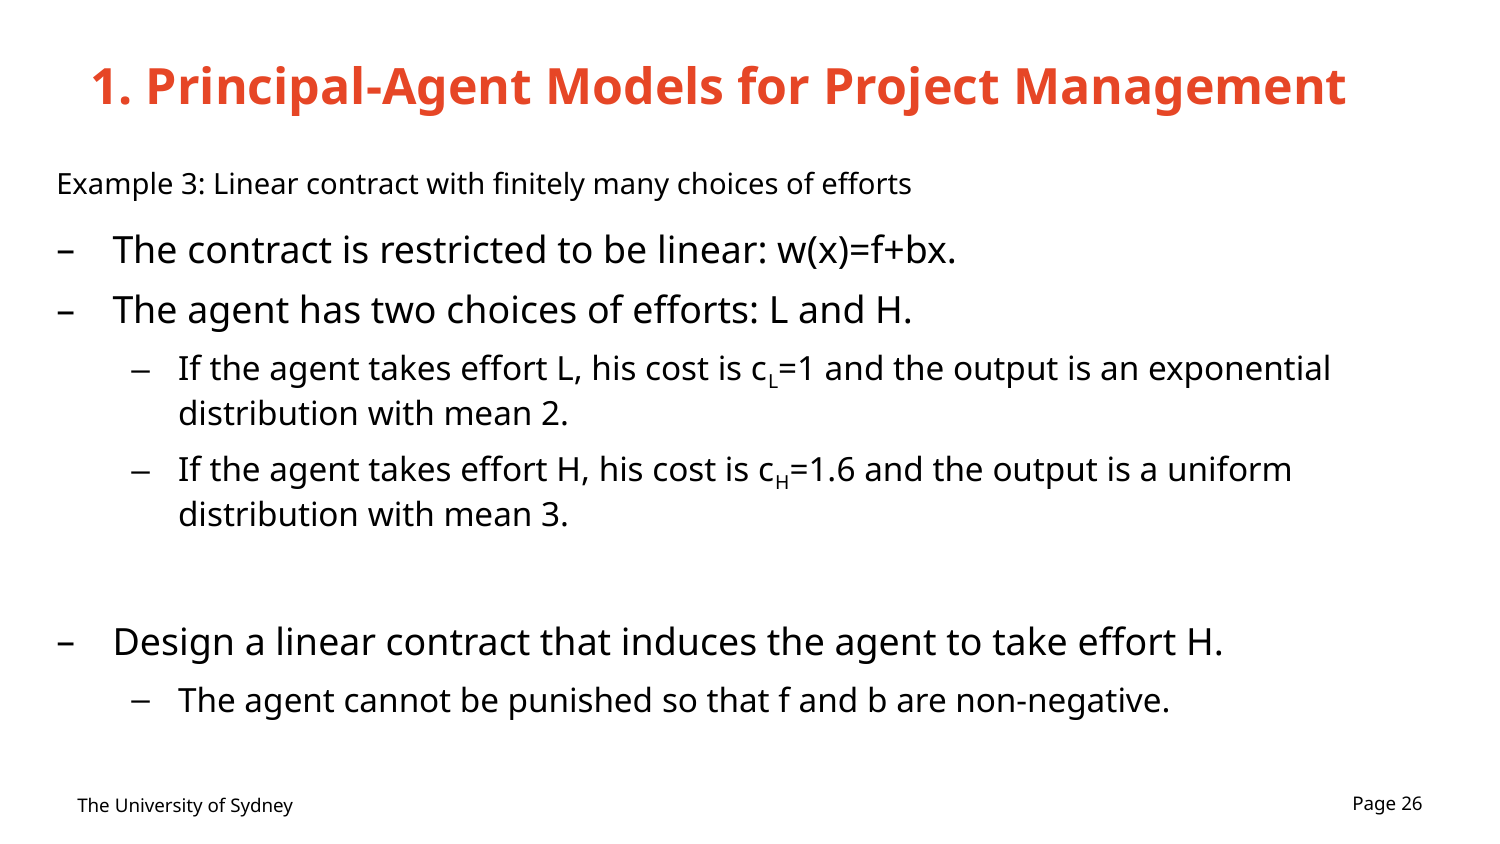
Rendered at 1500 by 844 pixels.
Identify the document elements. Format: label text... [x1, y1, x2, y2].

list The contract is restricted to be linear: w(x)=f+bx. The agent has two choices of efforts: L and H. If the agent takes effort L, his cost is cL=1 and the output is an exponential distribution with mean 2. If the agent takes effort H, his cost is cH=1.6 and the output is a uniform distribution with mean 3. Design a linear contract that induces the agent to take effort H. The agent cannot be punished so that f and b are non-negative. [41, 218, 1463, 794]
list Example 3: Linear contract with finitely many choices of efforts [41, 156, 1463, 216]
title 1. Principal-Agent Models for Project Management [75, 14, 1425, 155]
